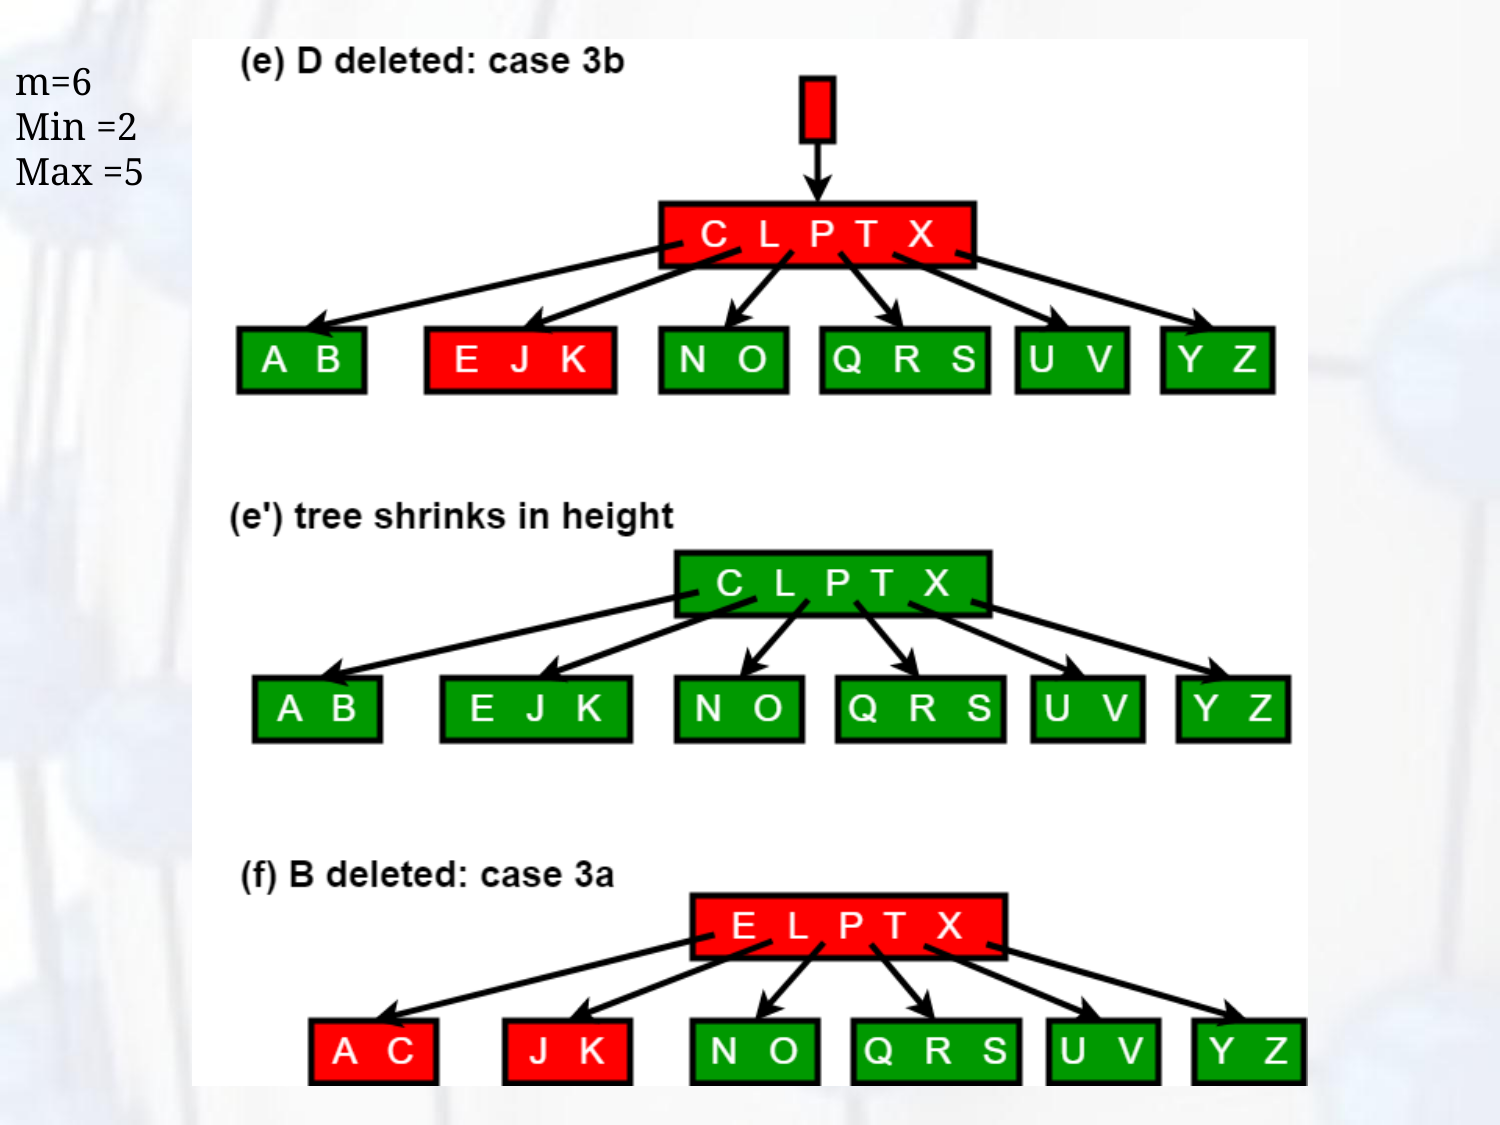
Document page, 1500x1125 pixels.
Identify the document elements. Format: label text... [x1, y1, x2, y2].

text_box m=6 Min =2 Max =5 [0, 49, 186, 200]
picture [0, 0, 1500, 1125]
